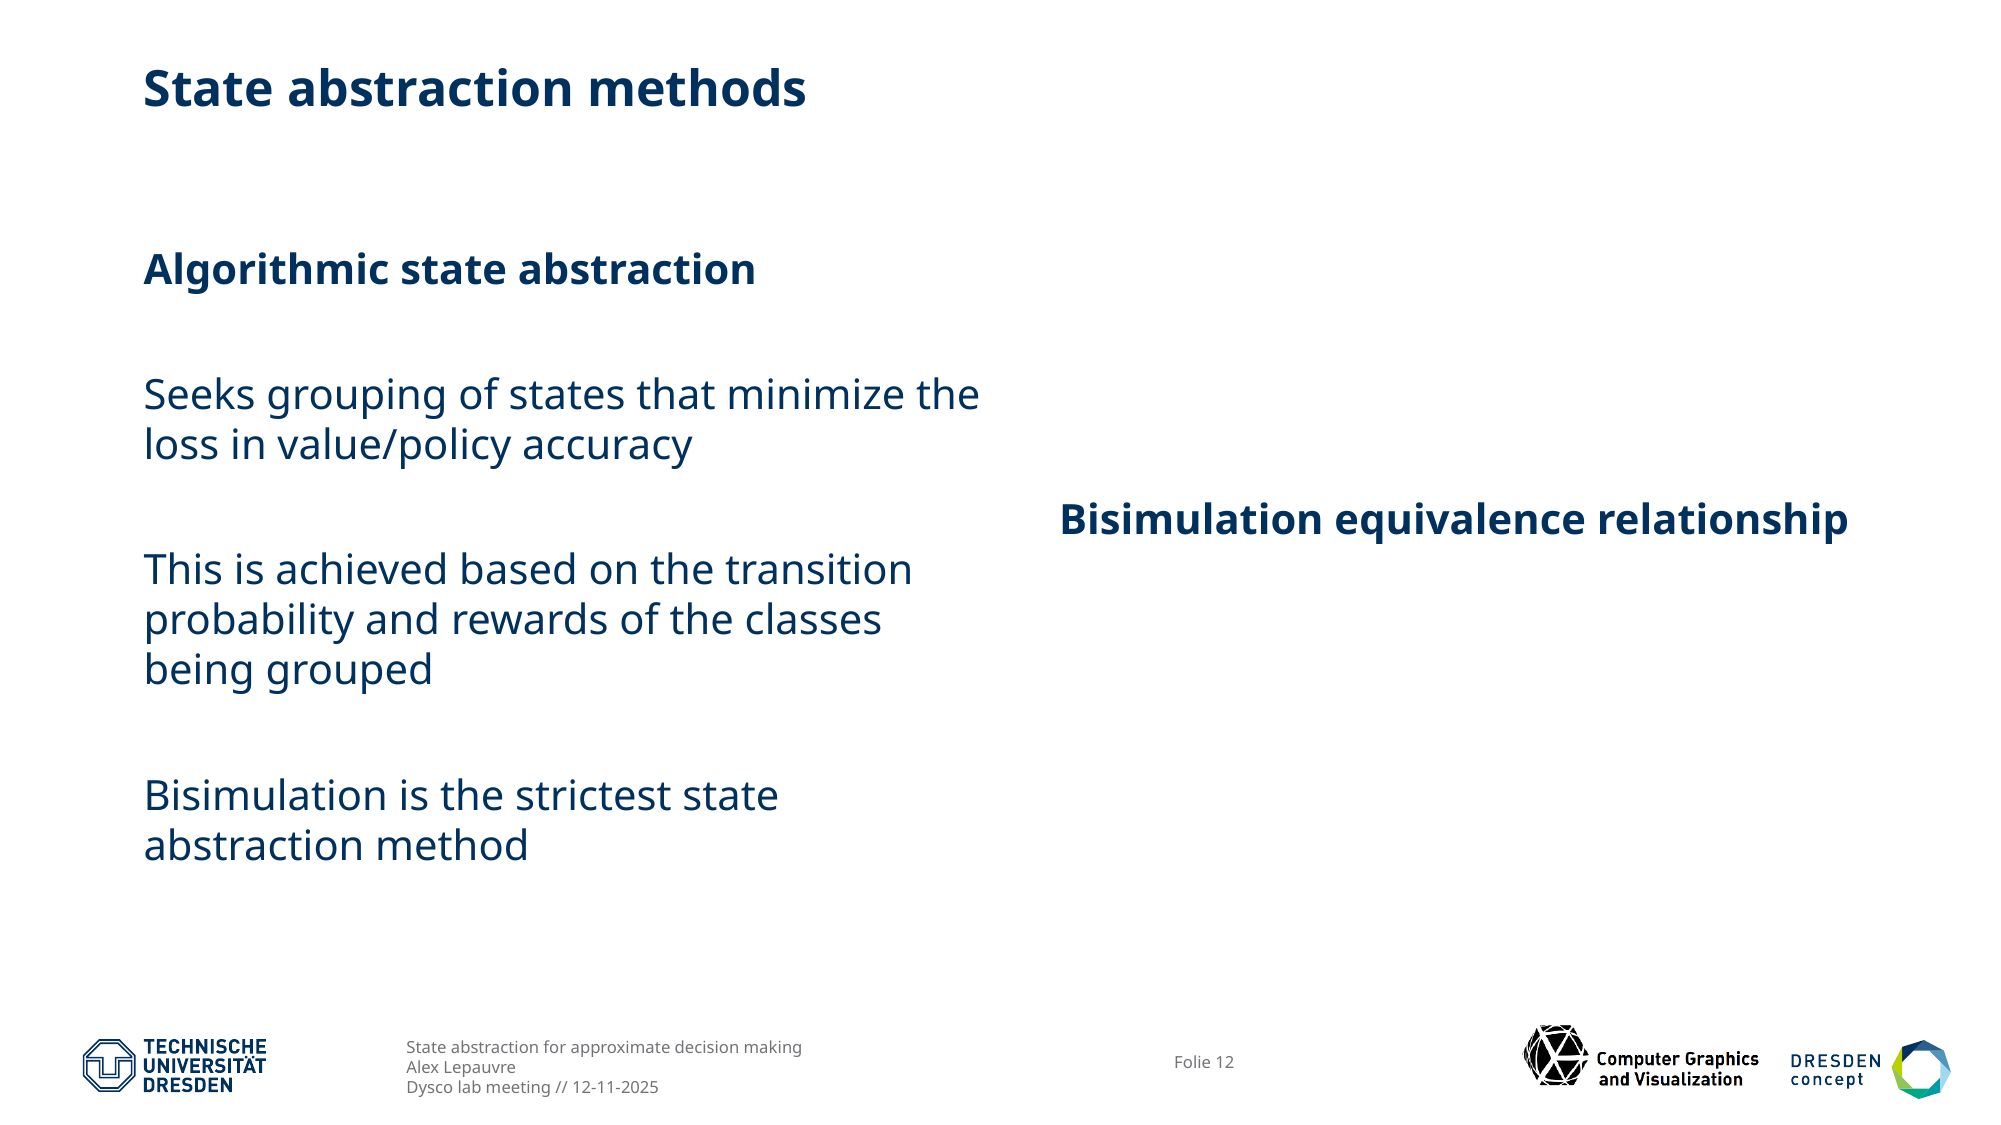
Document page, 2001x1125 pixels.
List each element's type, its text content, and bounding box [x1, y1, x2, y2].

list Algorithmic state abstraction Seeks grouping of states that minimize the loss in value/policy accuracy This is achieved based on the transition probability and rewards of the classes being grouped Bisimulation is the strictest state abstraction method [143, 242, 996, 959]
picture [1520, 1024, 1760, 1086]
title State abstraction methods [143, 56, 1880, 169]
